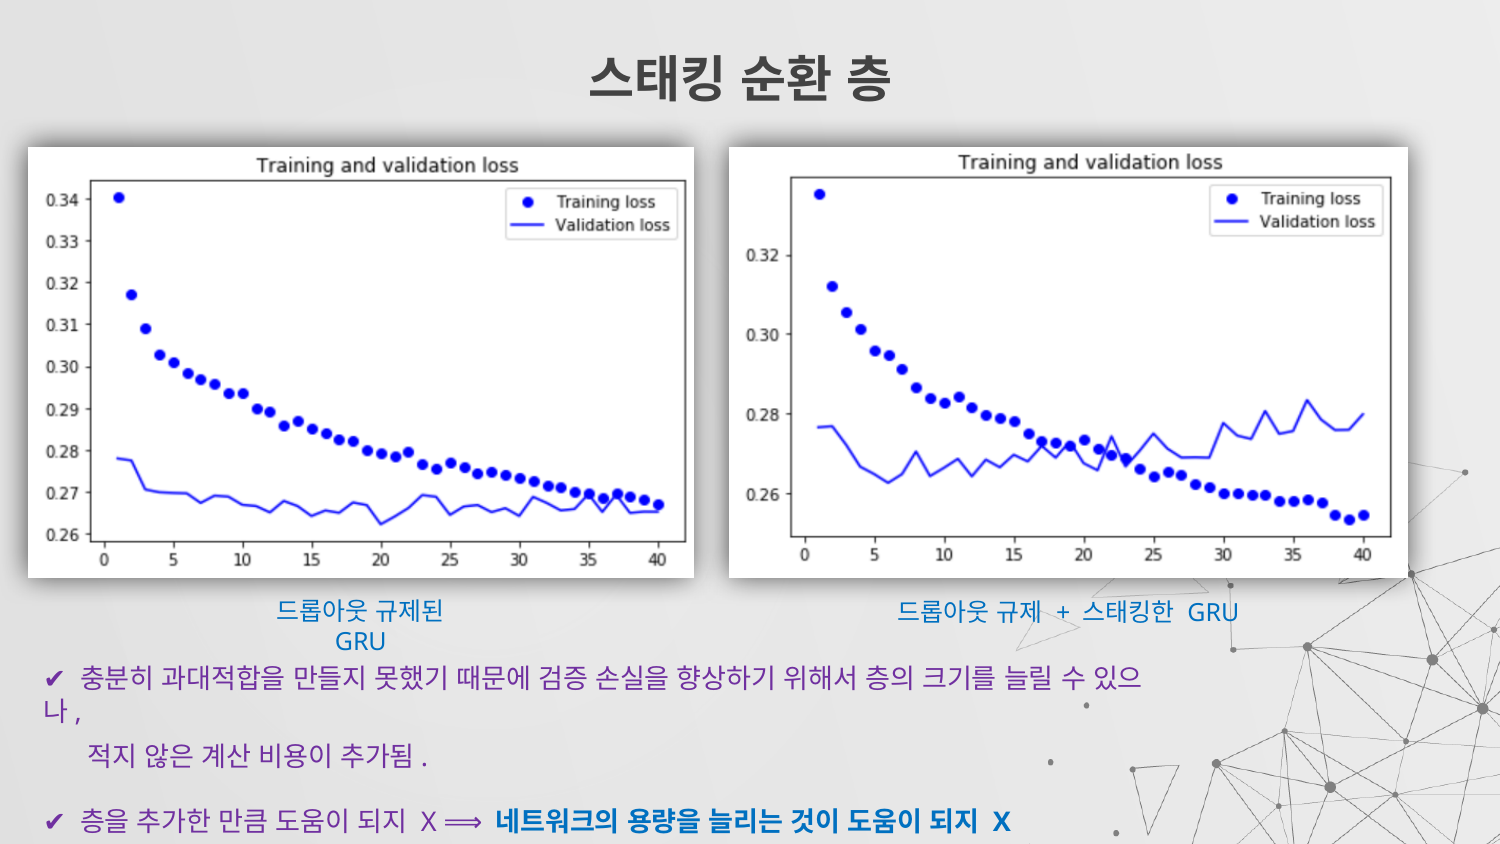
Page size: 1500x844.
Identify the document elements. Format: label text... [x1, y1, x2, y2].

title 스태킹 순환 층 [29, 32, 1452, 157]
text_box 드롭아웃 규제 + 스태킹한 GRU [878, 599, 1260, 634]
text_box 드롭아웃 규제된 GRU [231, 599, 491, 654]
picture [0, 0, 1500, 844]
text_box ✔ 충분히 과대적합을 만들지 못했기 때문에 검증 손실을 향상하기 위해서 층의 크기를 늘릴 수 있으나, 적지 않은 계산 비용이 추가됨. ✔ 층을 추가한 만큼 도움이 되지 X ⟹ 네트워크의 용량을 늘리는 것이 도움이 되지 X [28, 654, 1189, 844]
